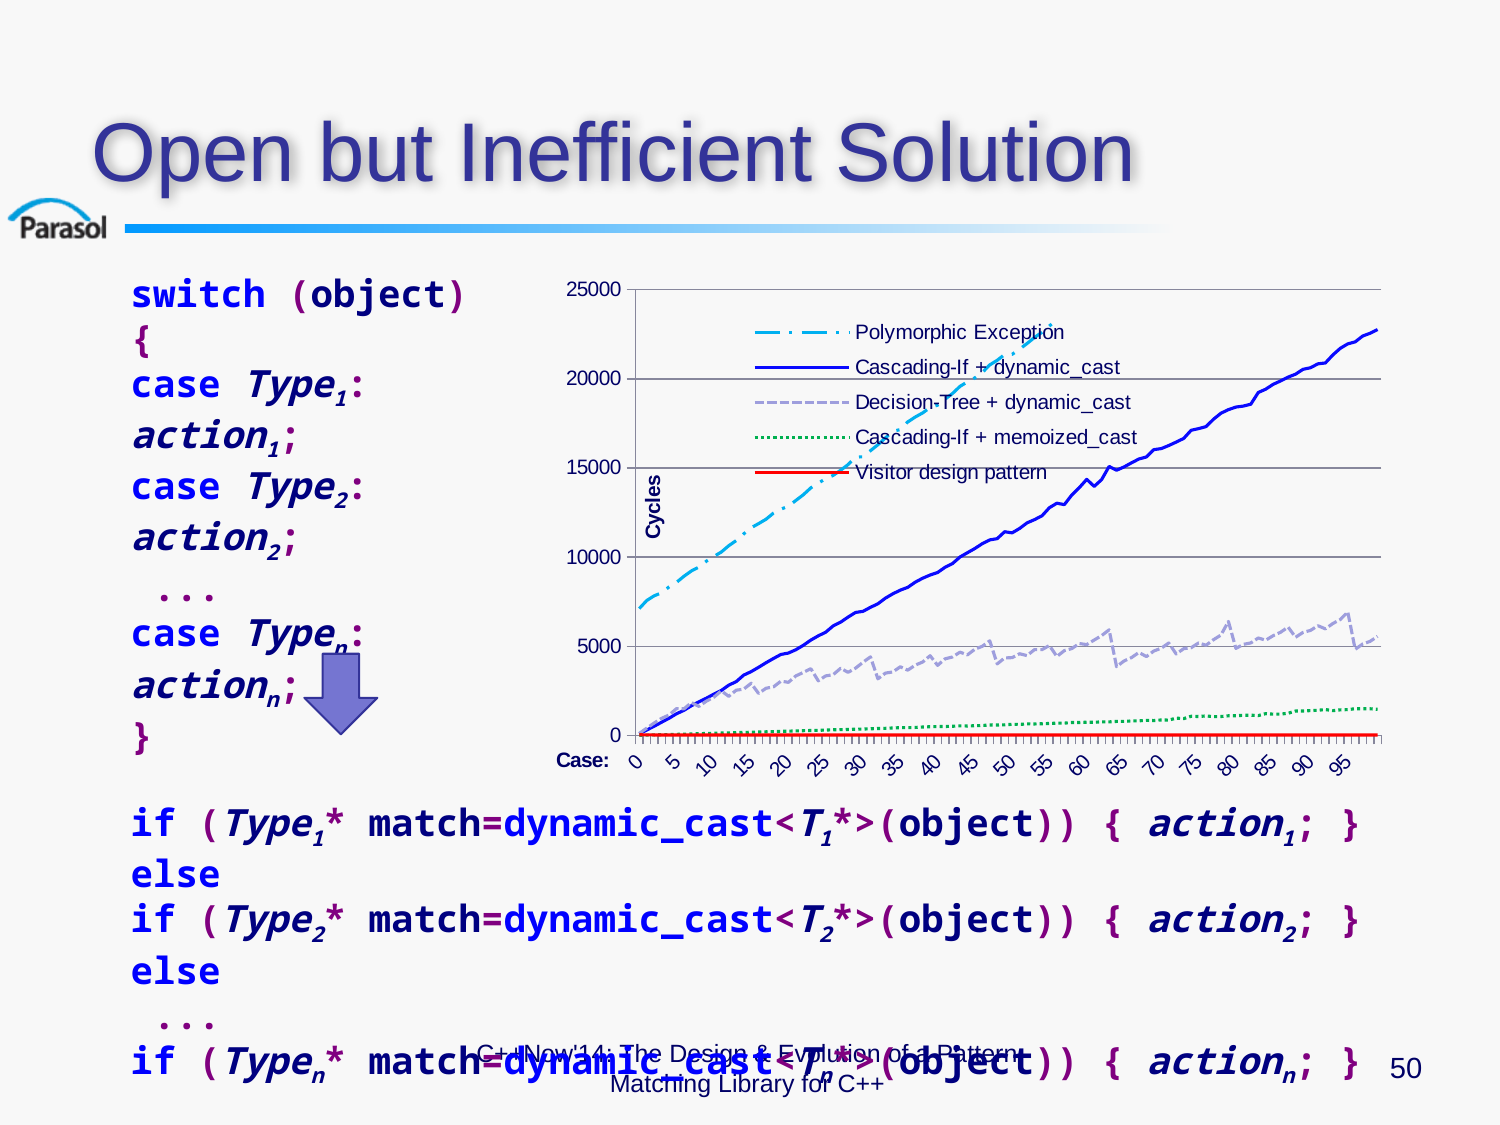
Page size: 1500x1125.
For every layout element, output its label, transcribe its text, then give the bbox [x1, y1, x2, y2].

slide_number 50 [1385, 1046, 1438, 1088]
text_box [304, 653, 378, 735]
title Open but Inefficient Solution [76, 24, 1412, 207]
chart [534, 262, 1418, 793]
text_box if (Type1* match=dynamic_cast<T1*>(object)) { action1; } else if (Type2* match=dynamic_cast<T2*>(object)) { action2; } else ... if (Typen* match=dynamic_cast<Tn*>(object)) { actionn; } [115, 791, 1385, 1096]
picture [0, 187, 116, 277]
text_box switch (object) { case Type1: action1; case Type2: action2; ... case Typen: actionn; } [115, 262, 532, 764]
